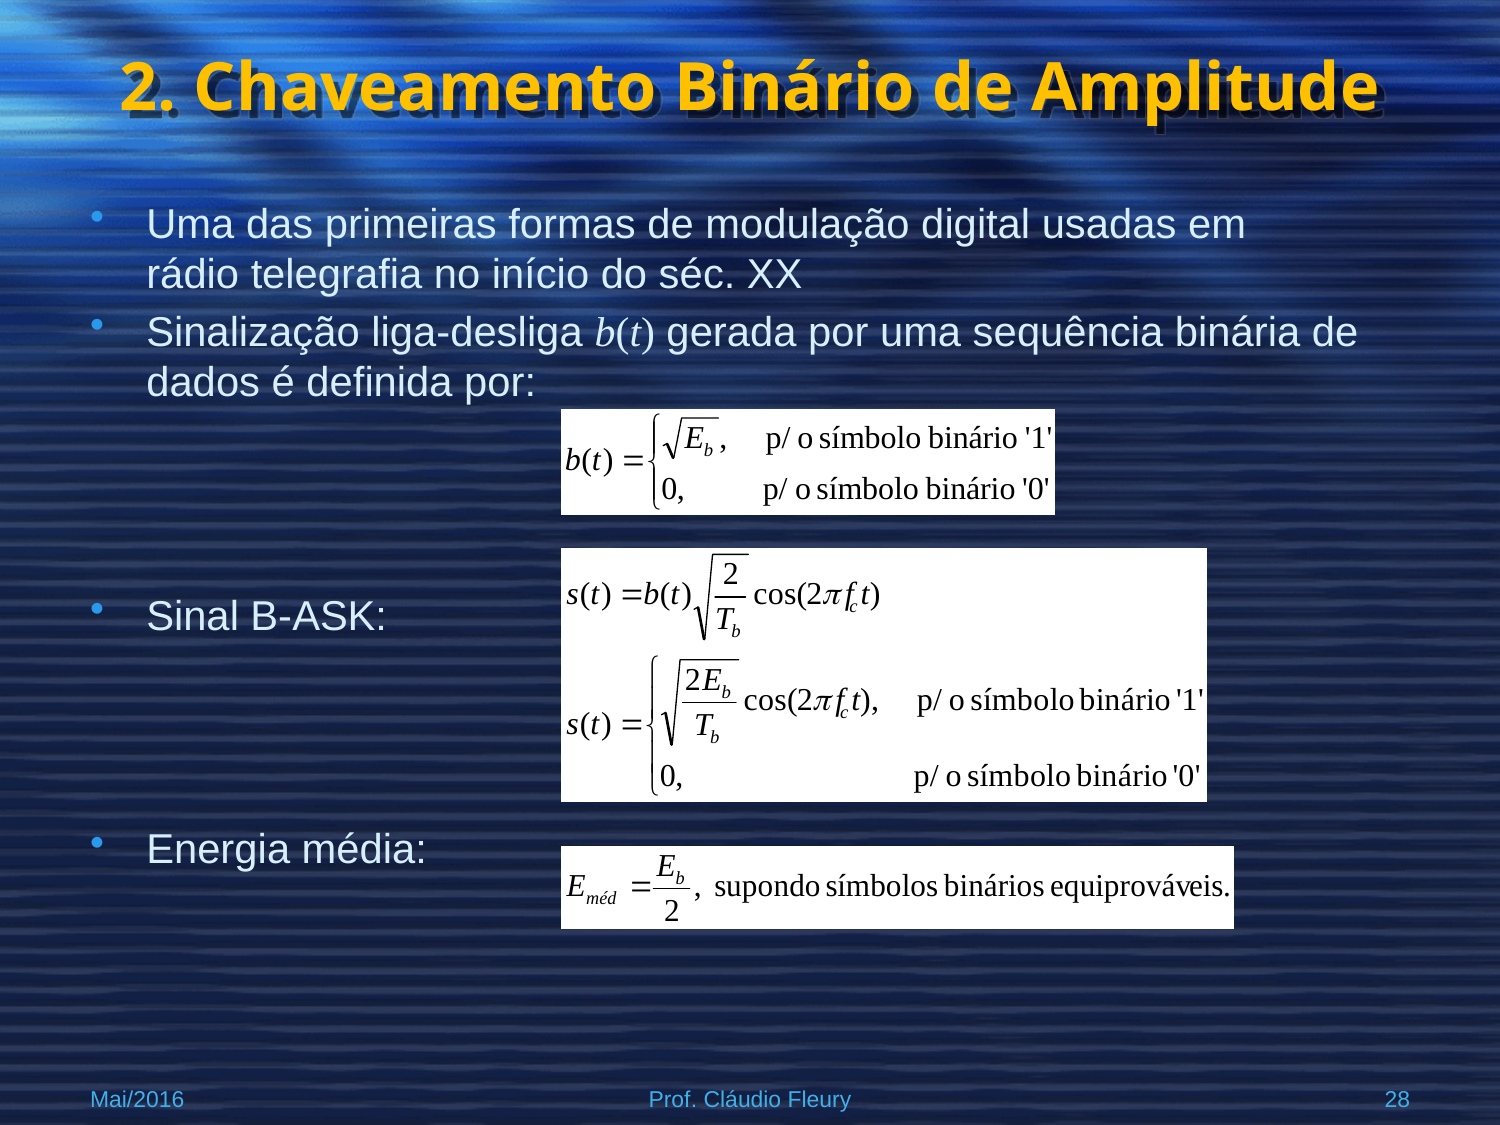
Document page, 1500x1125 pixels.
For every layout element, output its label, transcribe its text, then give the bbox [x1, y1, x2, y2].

picture [0, 0, 1500, 1125]
list Uma das primeiras formas de modulação digital usadas em rádio telegrafia no início do séc. XX Sinalização liga-desliga b(t) gerada por uma sequência binária de dados é definida por: Sinal B-ASK: Energia média: [75, 188, 1425, 982]
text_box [560, 408, 1055, 516]
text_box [560, 547, 1207, 803]
footer Prof. Cláudio Fleury [512, 1077, 988, 1118]
slide_number Mai/2016 [75, 1077, 425, 1118]
title 2. Chaveamento Binário de Amplitude [17, 19, 1483, 149]
slide_number 28 [1074, 1077, 1425, 1118]
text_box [560, 846, 1235, 929]
